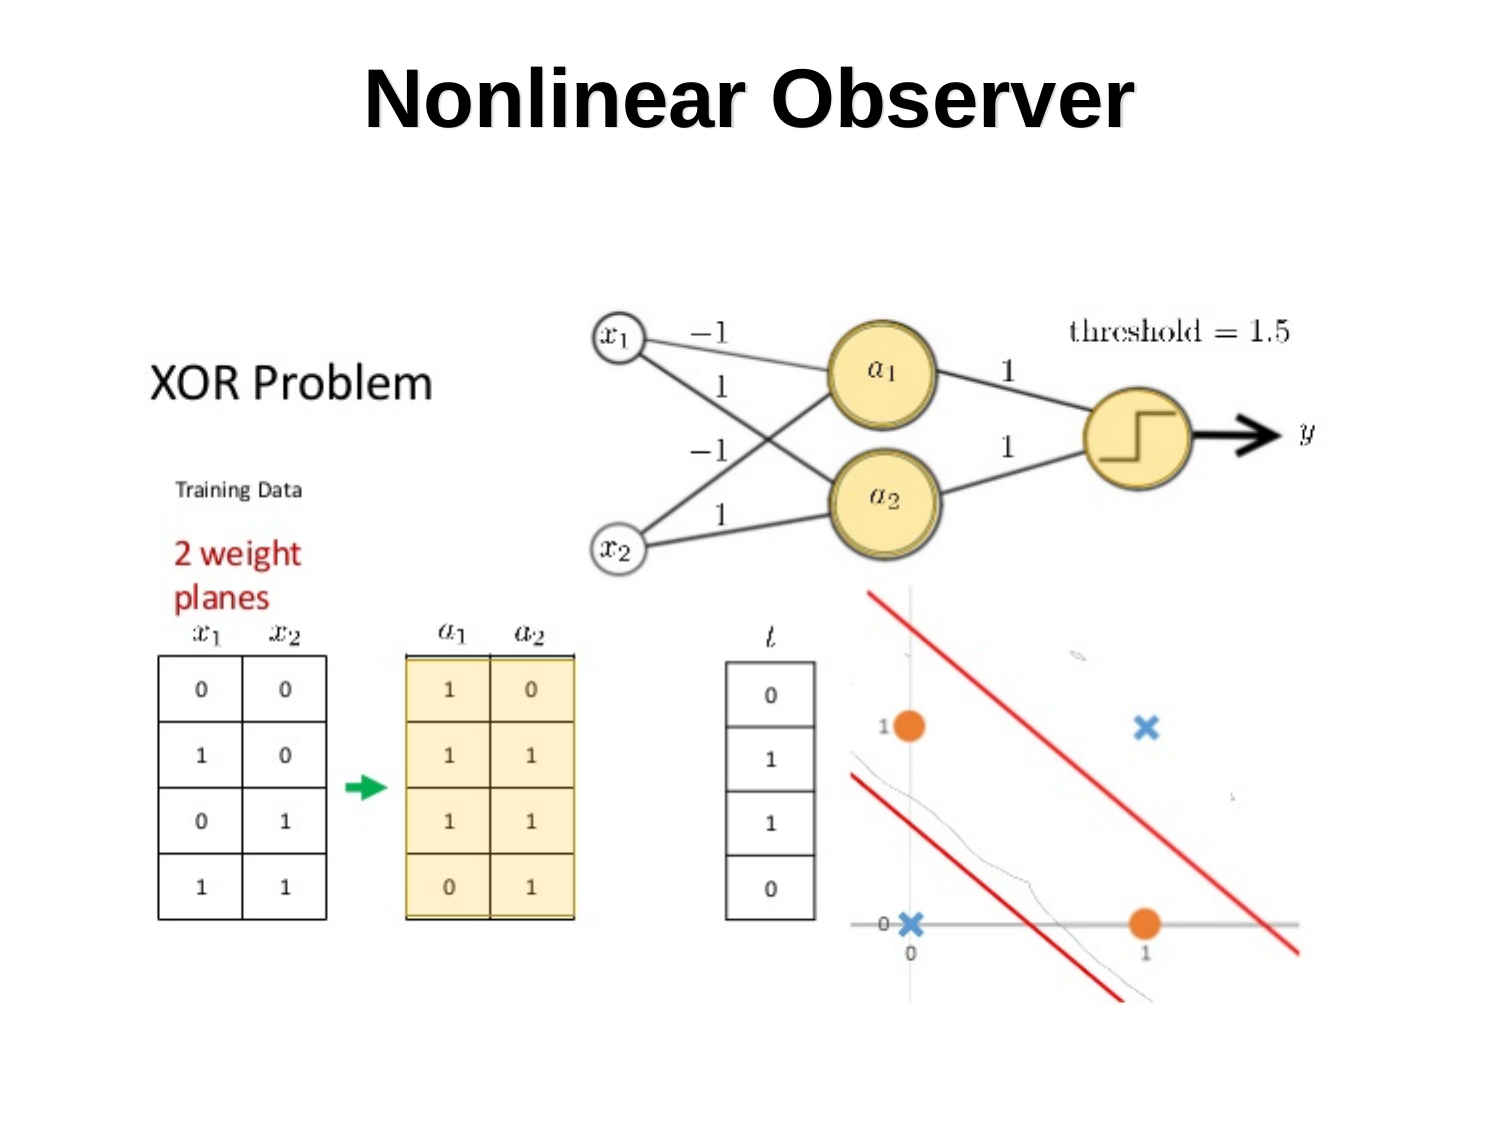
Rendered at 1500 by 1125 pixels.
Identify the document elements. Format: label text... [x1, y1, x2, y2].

picture [94, 287, 1370, 1006]
title Nonlinear Observer [24, 24, 1476, 163]
